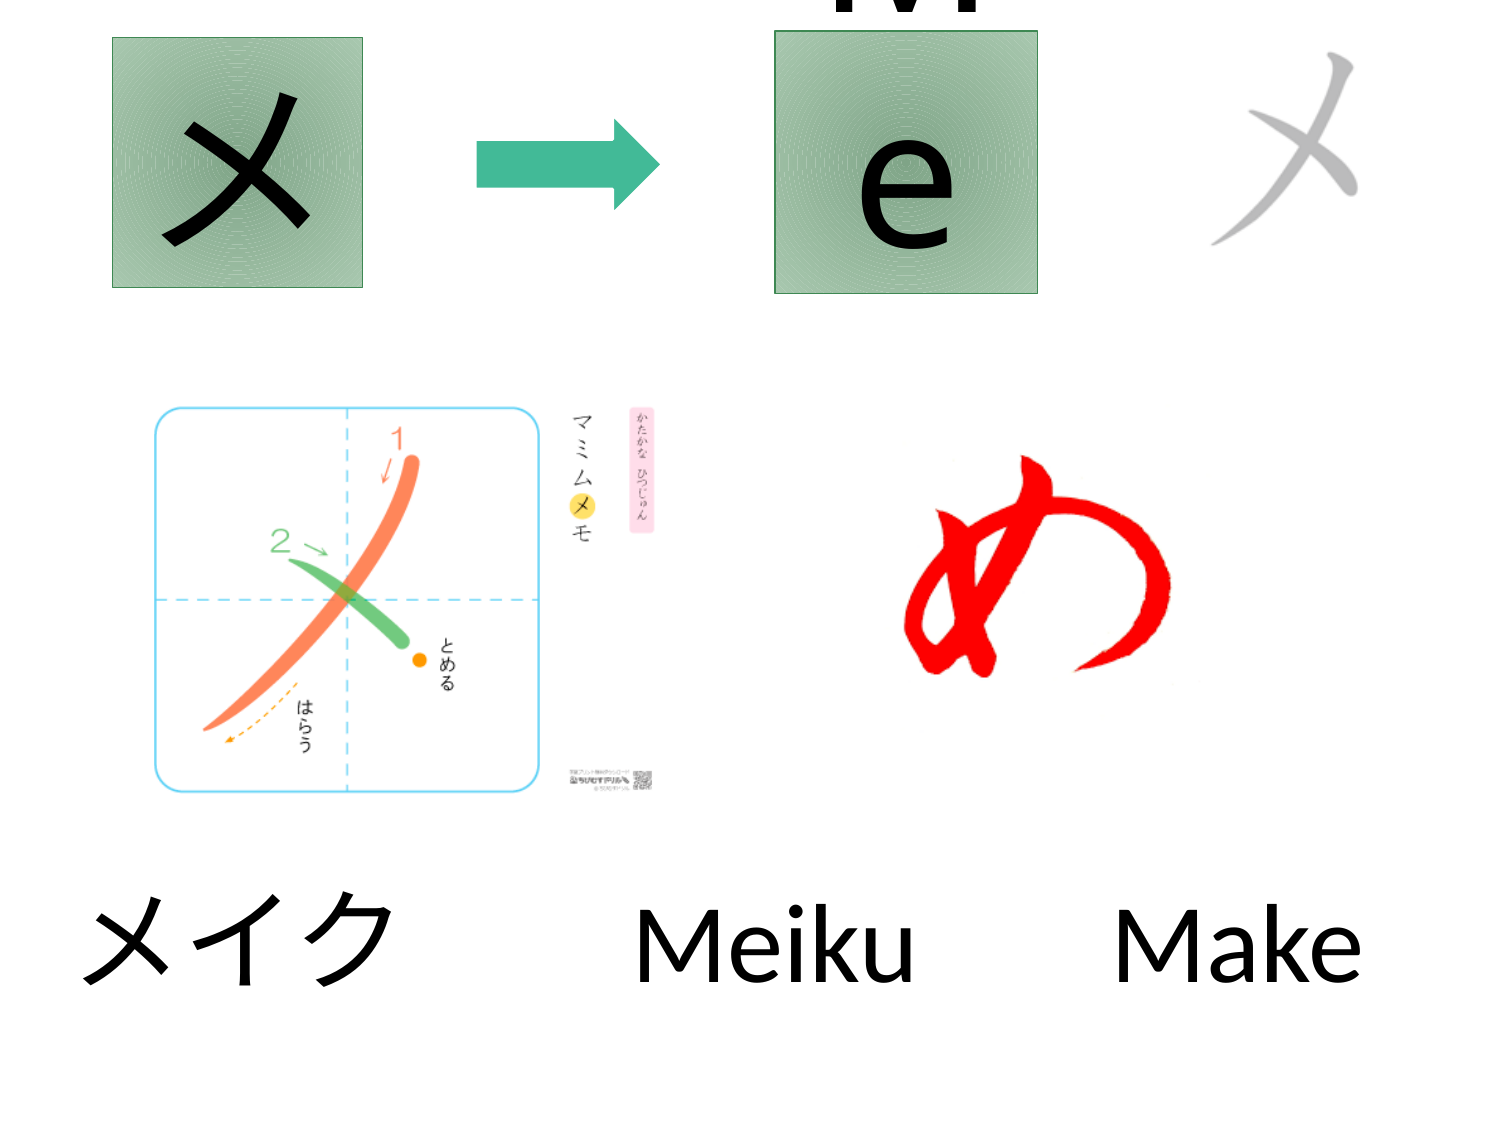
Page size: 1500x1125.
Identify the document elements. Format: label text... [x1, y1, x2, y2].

picture [74, 384, 681, 814]
text_box Me [774, 30, 1038, 294]
text_box メ [112, 37, 363, 288]
text_box [473, 112, 664, 216]
text_box Meiku [575, 862, 975, 1000]
text_box メイク [38, 862, 439, 1000]
text_box Make [1037, 862, 1438, 1000]
picture [862, 404, 1213, 757]
picture [1152, 9, 1435, 291]
